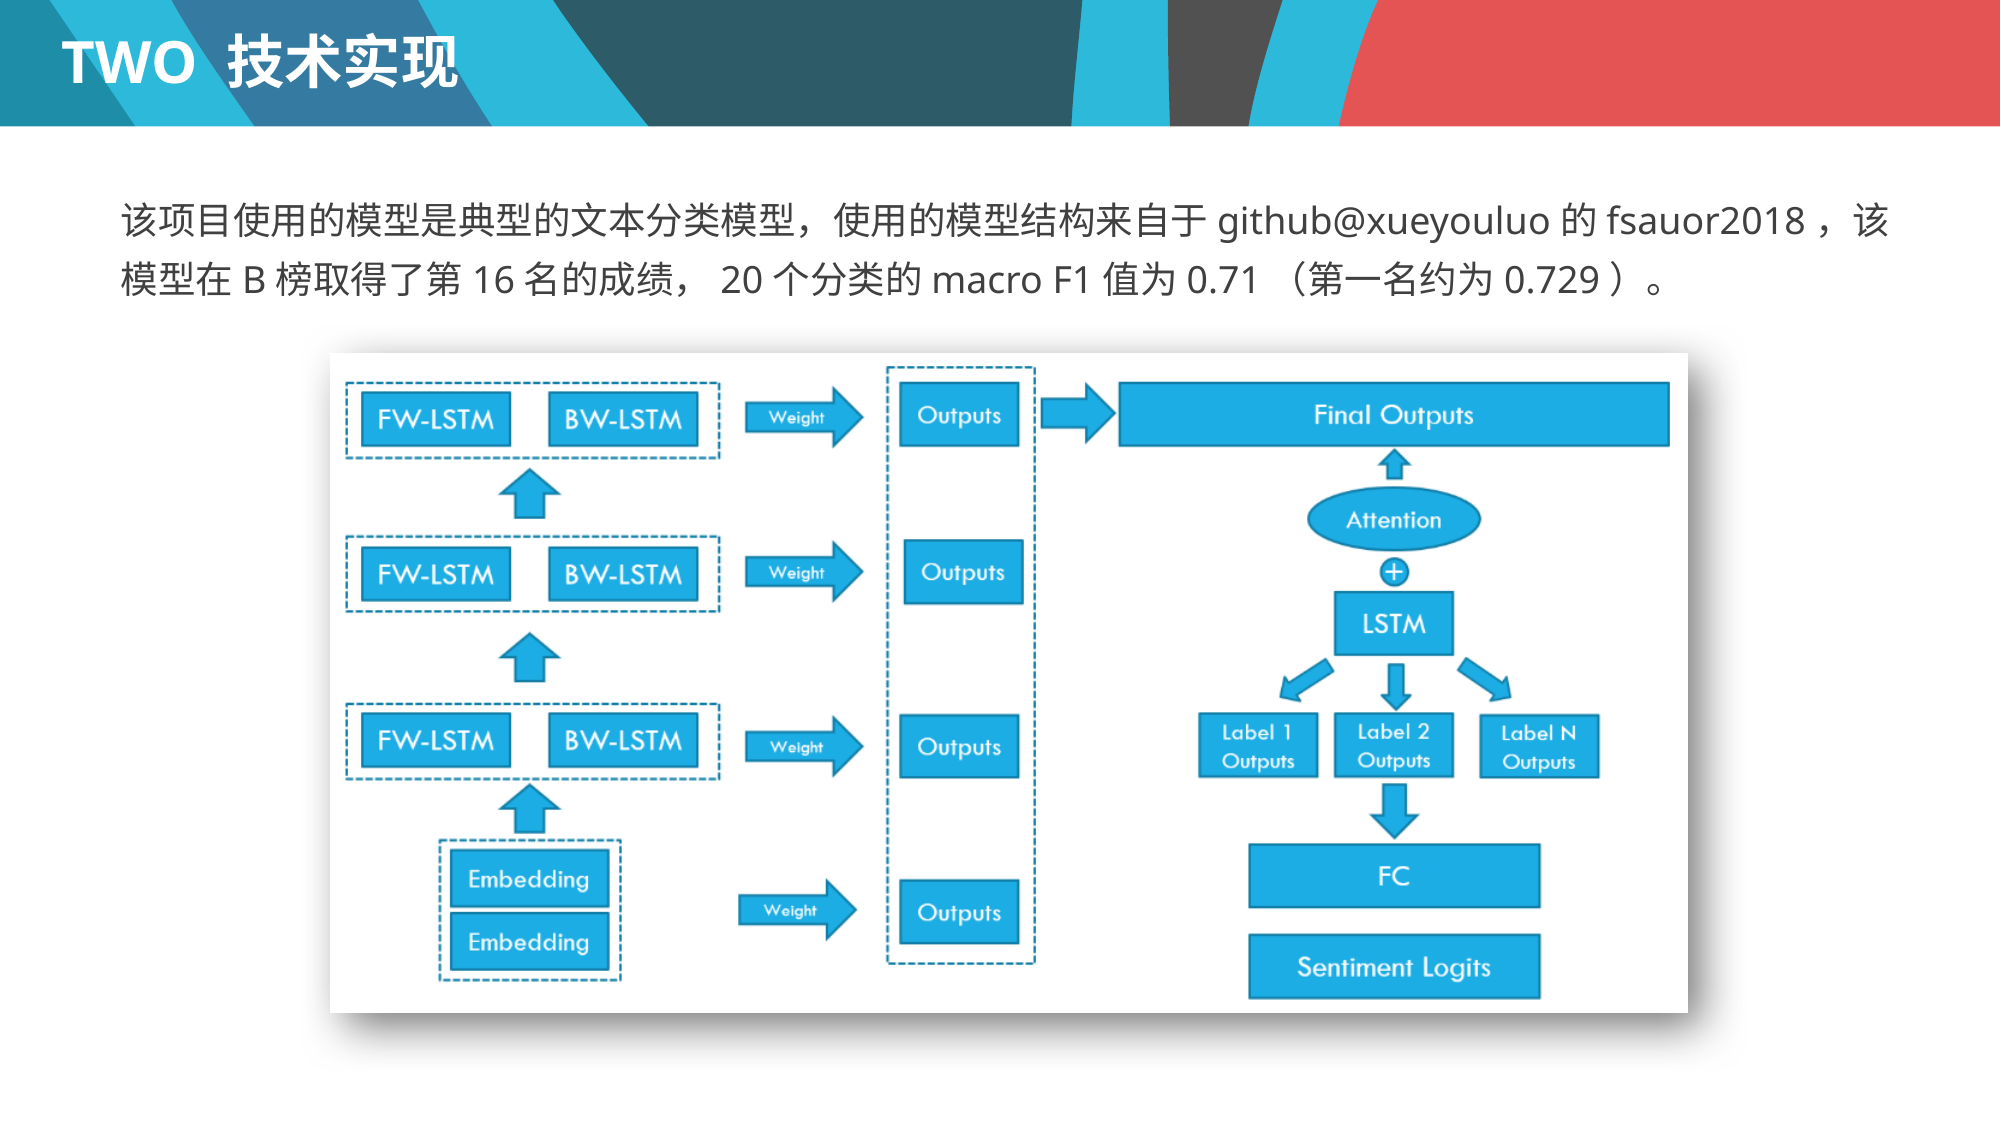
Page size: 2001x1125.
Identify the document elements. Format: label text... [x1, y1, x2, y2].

list TWO 技术实现 [46, 16, 1319, 113]
text_box 该项目使用的模型是典型的文本分类模型，使用的模型结构来自于github@xueyouluo的fsauor2018，该模型在B榜取得了第16名的成绩，20个分类的macro F1值为0.71（第一名约为0.729）。 [105, 176, 1913, 309]
picture [330, 353, 1688, 1013]
